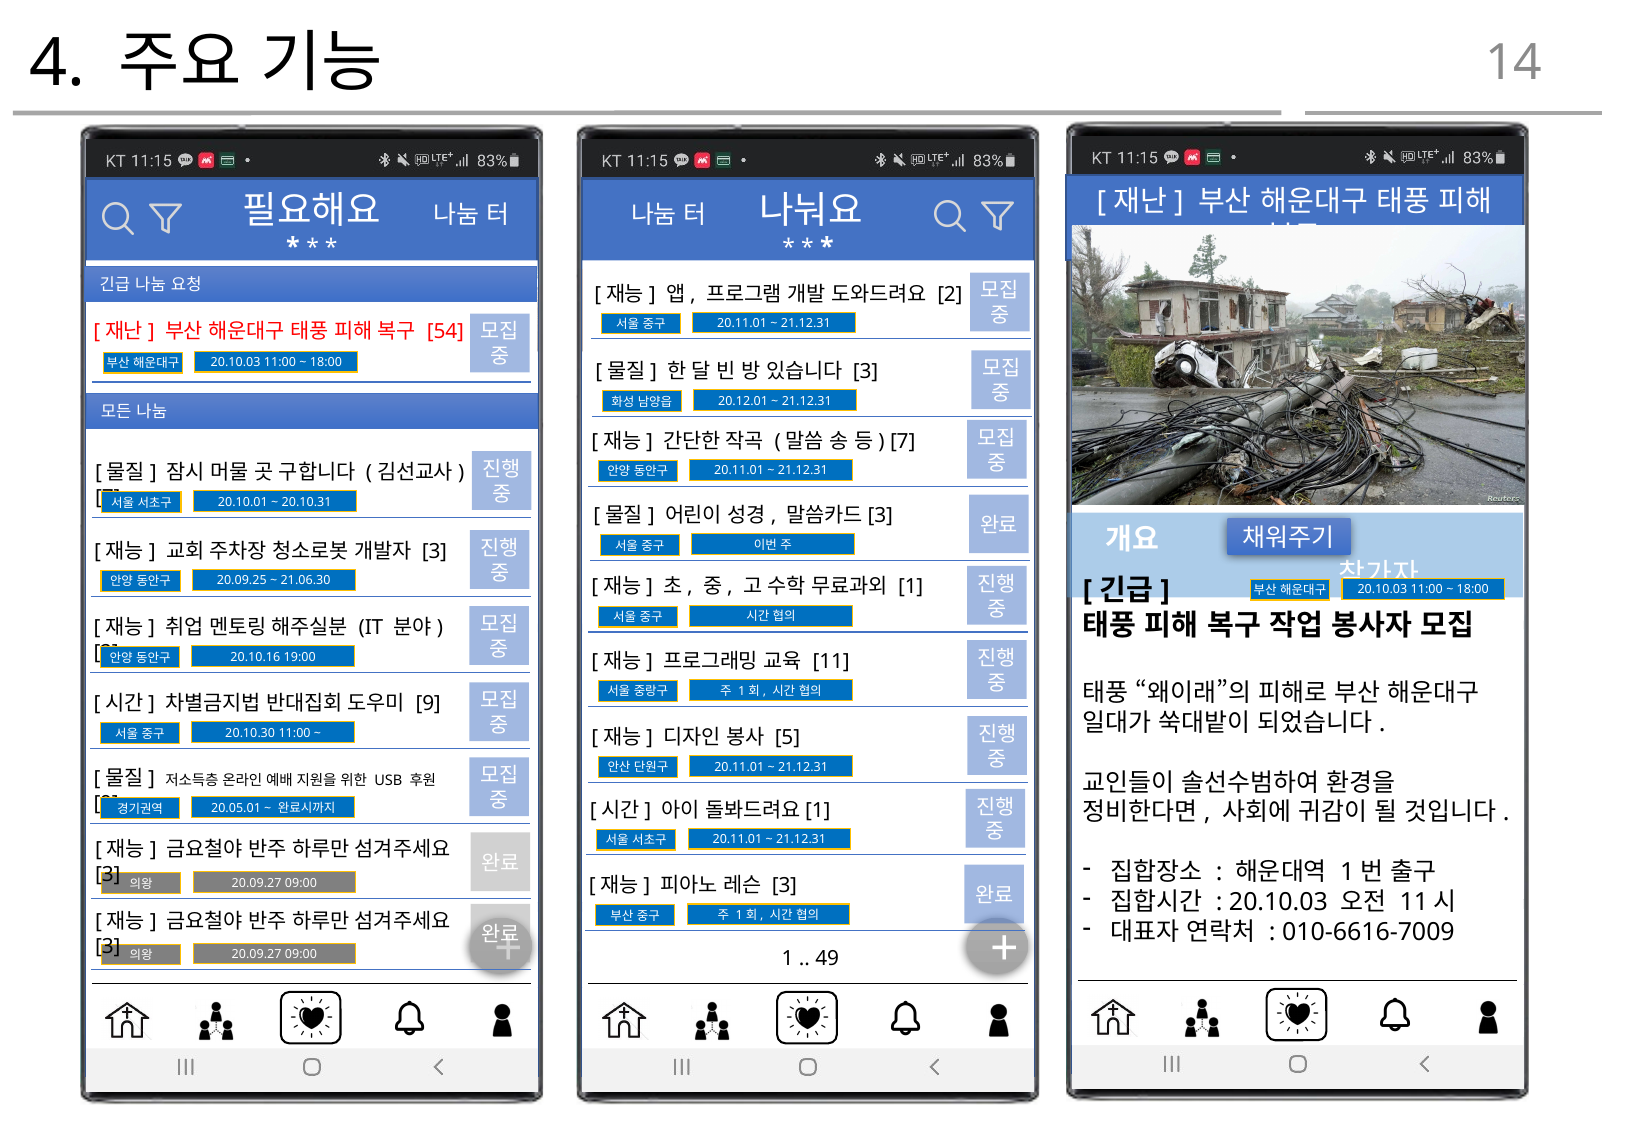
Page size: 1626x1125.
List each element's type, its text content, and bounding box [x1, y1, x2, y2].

picture [288, 994, 334, 1039]
picture [1181, 996, 1221, 1039]
picture [149, 202, 182, 235]
picture [490, 1002, 514, 1038]
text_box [580, 350, 1032, 417]
picture [1072, 225, 1525, 505]
picture [101, 997, 153, 1040]
picture [195, 999, 235, 1042]
picture [1274, 991, 1320, 1036]
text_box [1066, 121, 1529, 1102]
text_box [574, 788, 1027, 855]
picture [598, 997, 650, 1040]
picture [1087, 994, 1139, 1037]
picture [986, 1002, 1011, 1038]
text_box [578, 494, 1030, 561]
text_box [576, 565, 1028, 632]
picture [391, 1000, 427, 1036]
picture [933, 200, 966, 232]
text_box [576, 419, 1028, 487]
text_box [576, 716, 1028, 783]
slide_number 14 [1202, 33, 1557, 94]
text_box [573, 864, 1026, 931]
picture [1476, 999, 1500, 1035]
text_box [80, 124, 544, 1105]
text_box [579, 272, 1031, 339]
picture [888, 1000, 923, 1036]
picture [101, 202, 134, 235]
picture [981, 200, 1014, 232]
picture [785, 994, 830, 1039]
picture [1377, 997, 1413, 1032]
text_box 4. 주요 기능 [14, 13, 1396, 115]
picture [691, 999, 731, 1042]
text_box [576, 124, 1040, 1105]
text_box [576, 640, 1028, 707]
